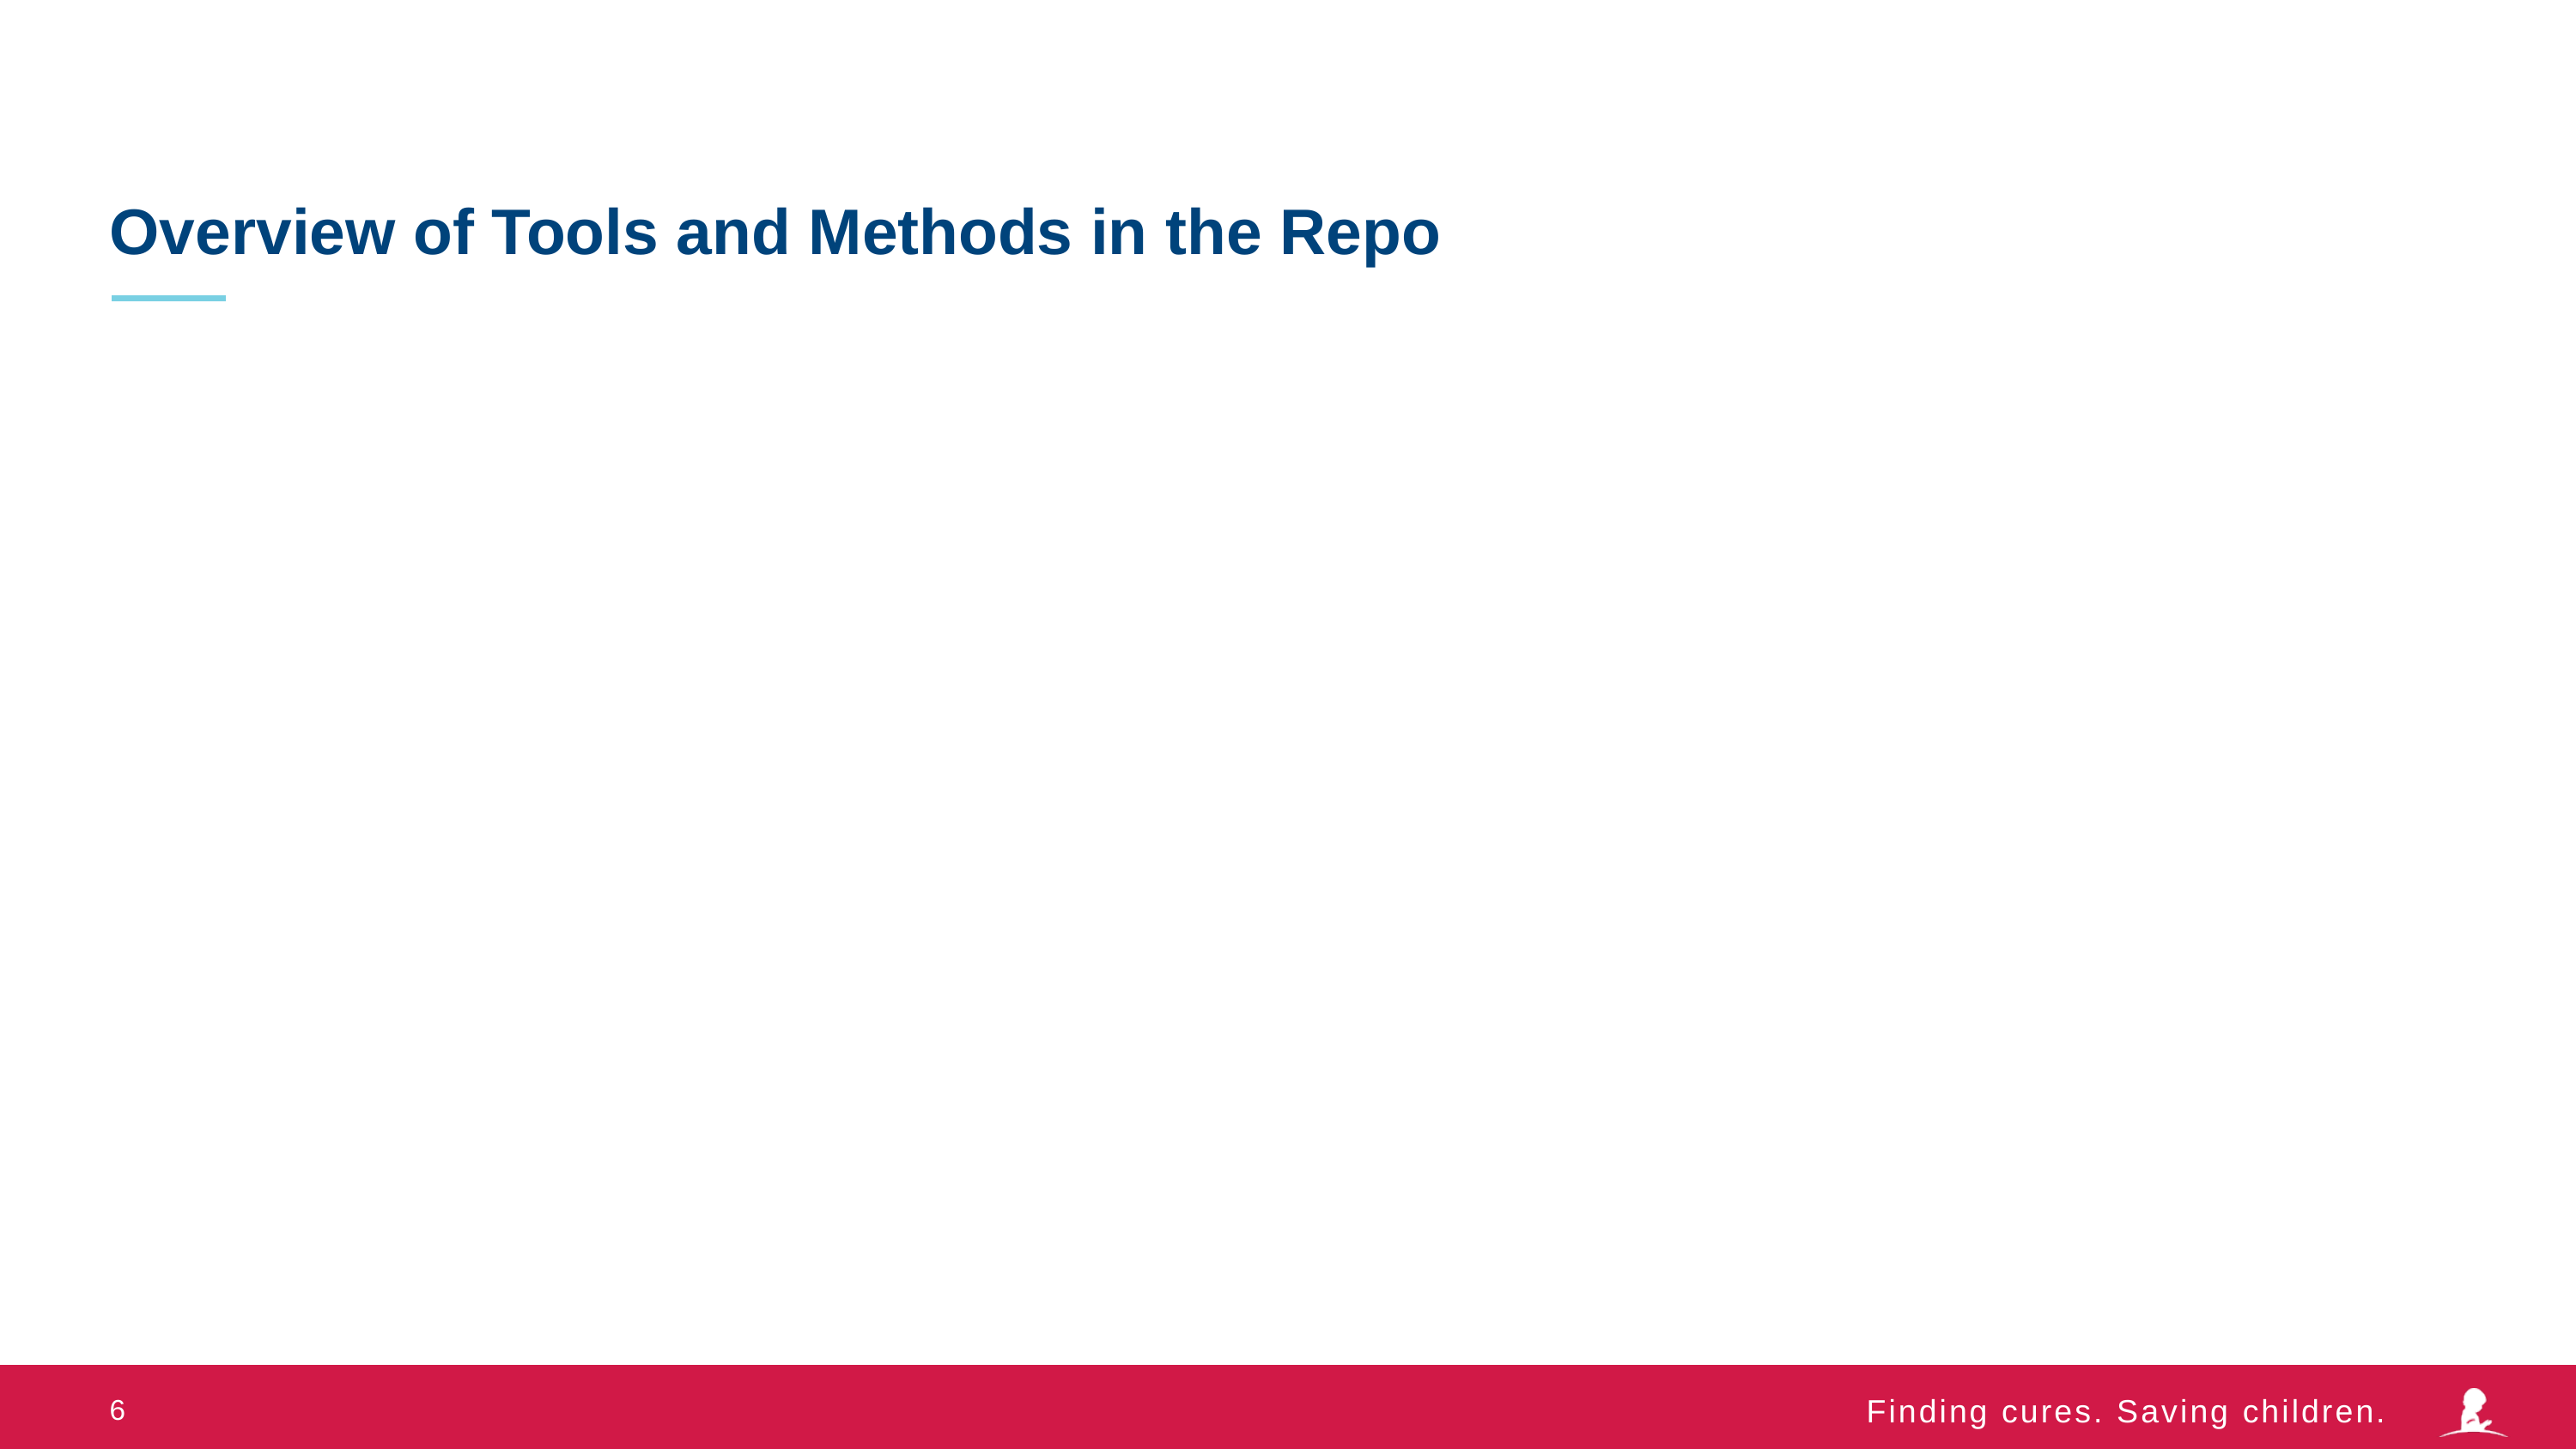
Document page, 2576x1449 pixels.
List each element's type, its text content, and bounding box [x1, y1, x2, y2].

slide_number 6 [96, 1375, 228, 1442]
title Overview of Tools and Methods in the Repo [96, 77, 2475, 276]
